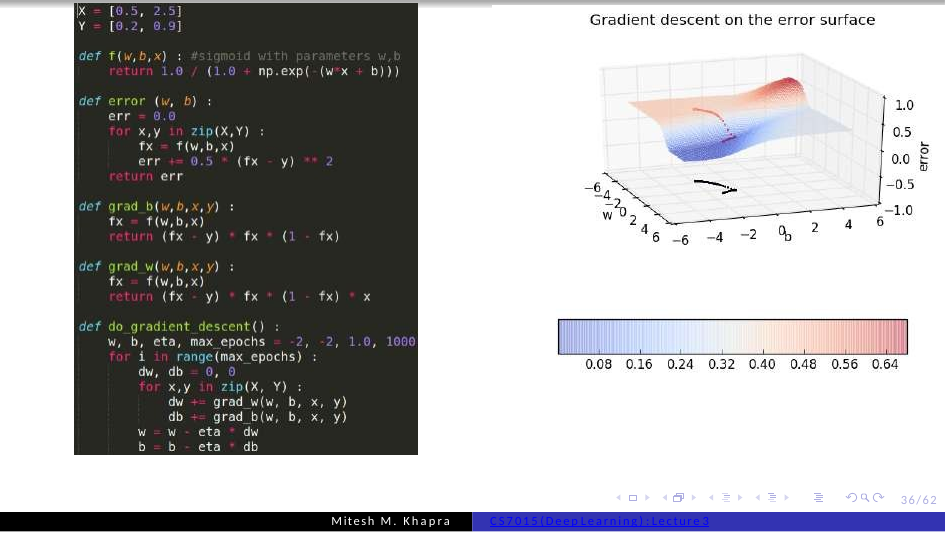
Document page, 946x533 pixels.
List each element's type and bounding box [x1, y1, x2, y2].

text_box [0, 511, 946, 532]
text_box [898, 493, 941, 508]
text_box [0, 0, 946, 455]
